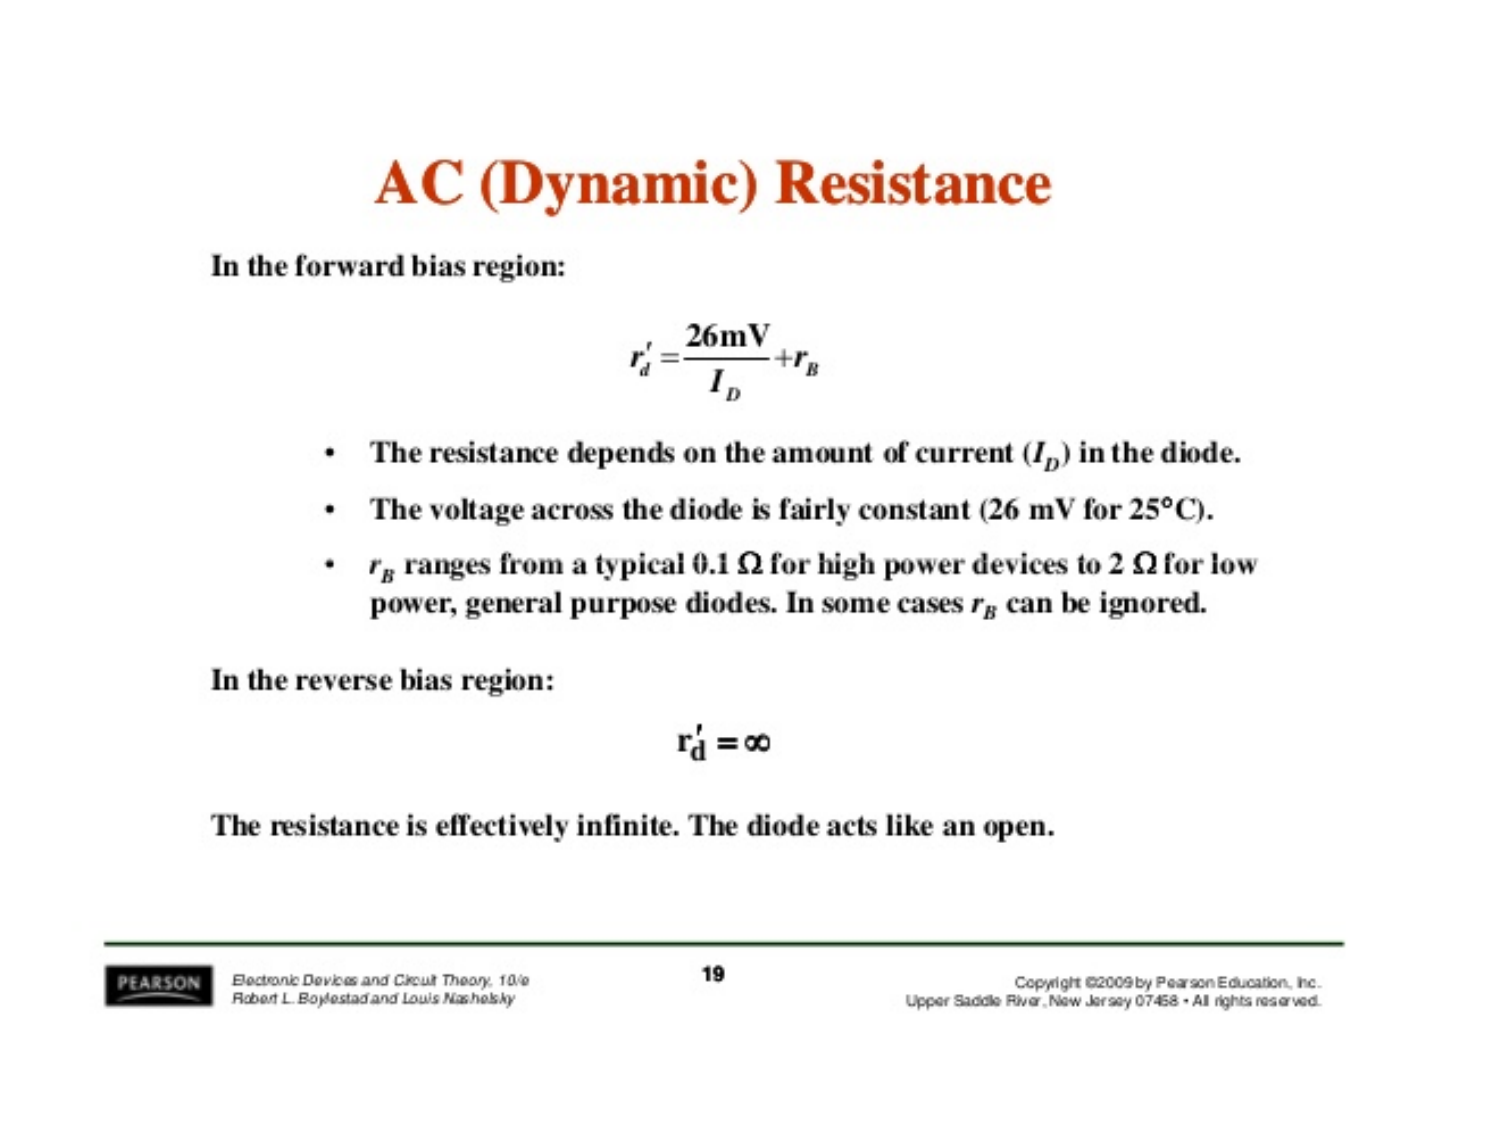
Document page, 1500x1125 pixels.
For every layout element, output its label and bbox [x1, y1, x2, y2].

picture [0, 49, 1451, 1076]
